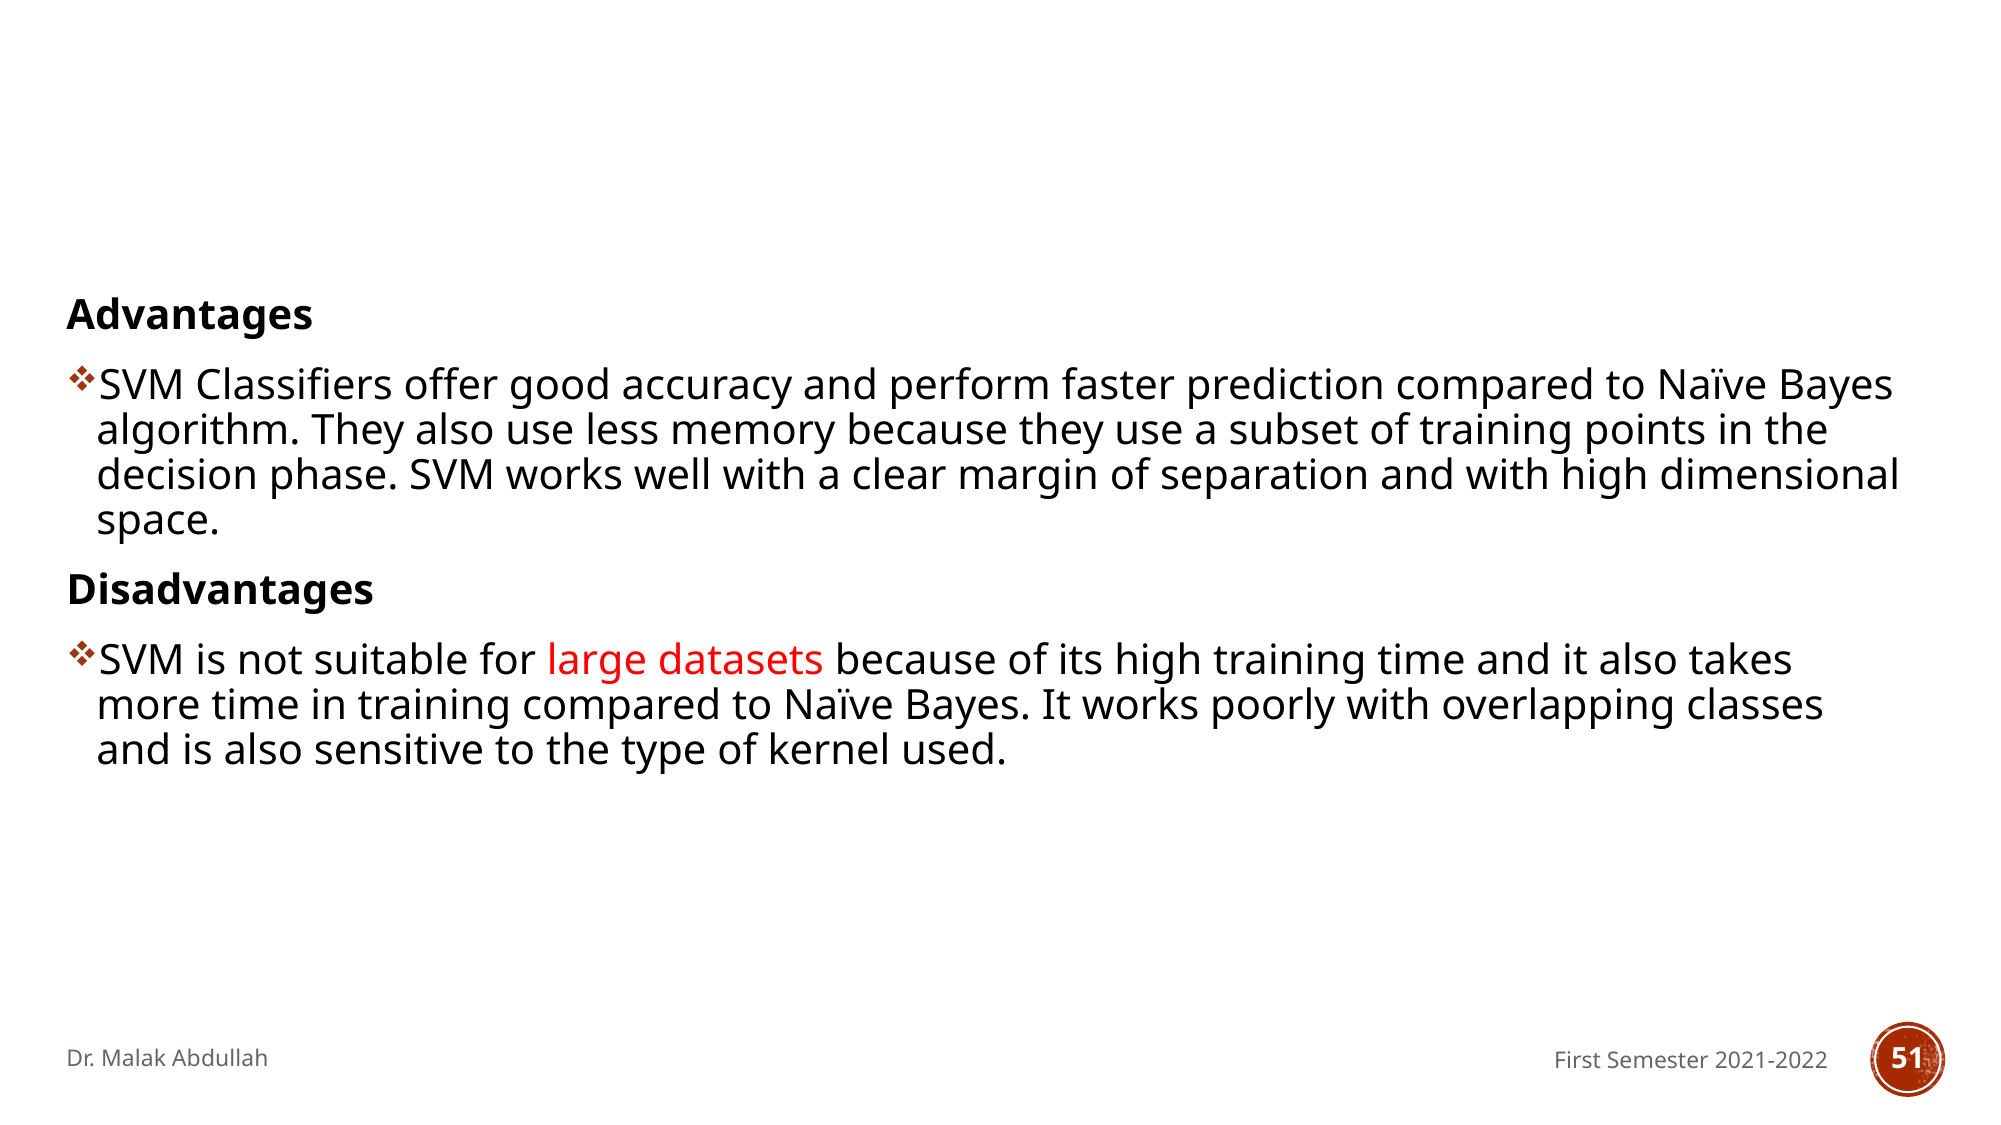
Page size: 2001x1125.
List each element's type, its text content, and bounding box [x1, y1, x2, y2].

footer Dr. Malak Abdullah [51, 1028, 1217, 1089]
slide_number 51 [1855, 1028, 1961, 1089]
list Advantages SVM Classifiers offer good accuracy and perform faster prediction compared to Naïve Bayes algorithm. They also use less memory because they use a subset of training points in the decision phase. SVM works well with a clear margin of separation and with high dimensional space. Disadvantages SVM is not suitable for large datasets because of its high training time and it also takes more time in training compared to Naïve Bayes. It works poorly with overlapping classes and is also sensitive to the type of kernel used. [51, 285, 1920, 1013]
slide_number First Semester 2021-2022 [1306, 1028, 1844, 1089]
